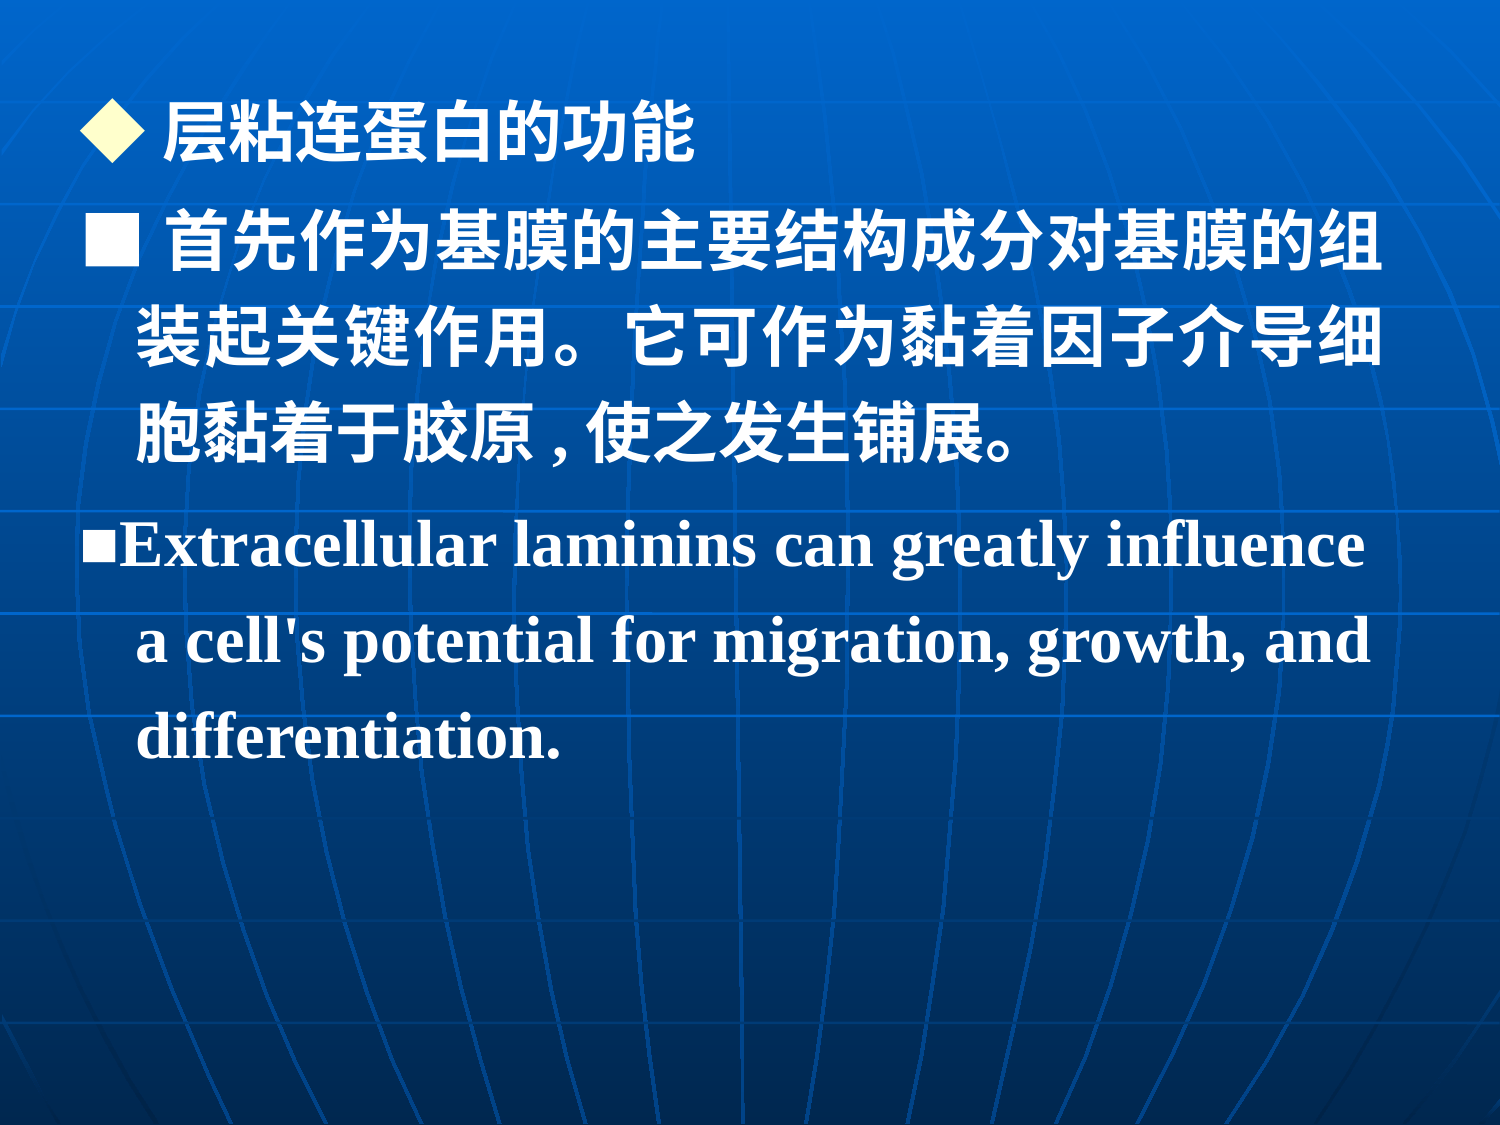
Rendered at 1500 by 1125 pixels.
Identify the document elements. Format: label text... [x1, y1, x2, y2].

list ◆层粘连蛋白的功能 ■首先作为基膜的主要结构成分对基膜的组装起关键作用。它可作为黏着因子介导细胞黏着于胶原,使之发生铺展。 ■Extracellular laminins can greatly influence a cell's potential for migration, growth, and differentiation. [64, 66, 1401, 938]
